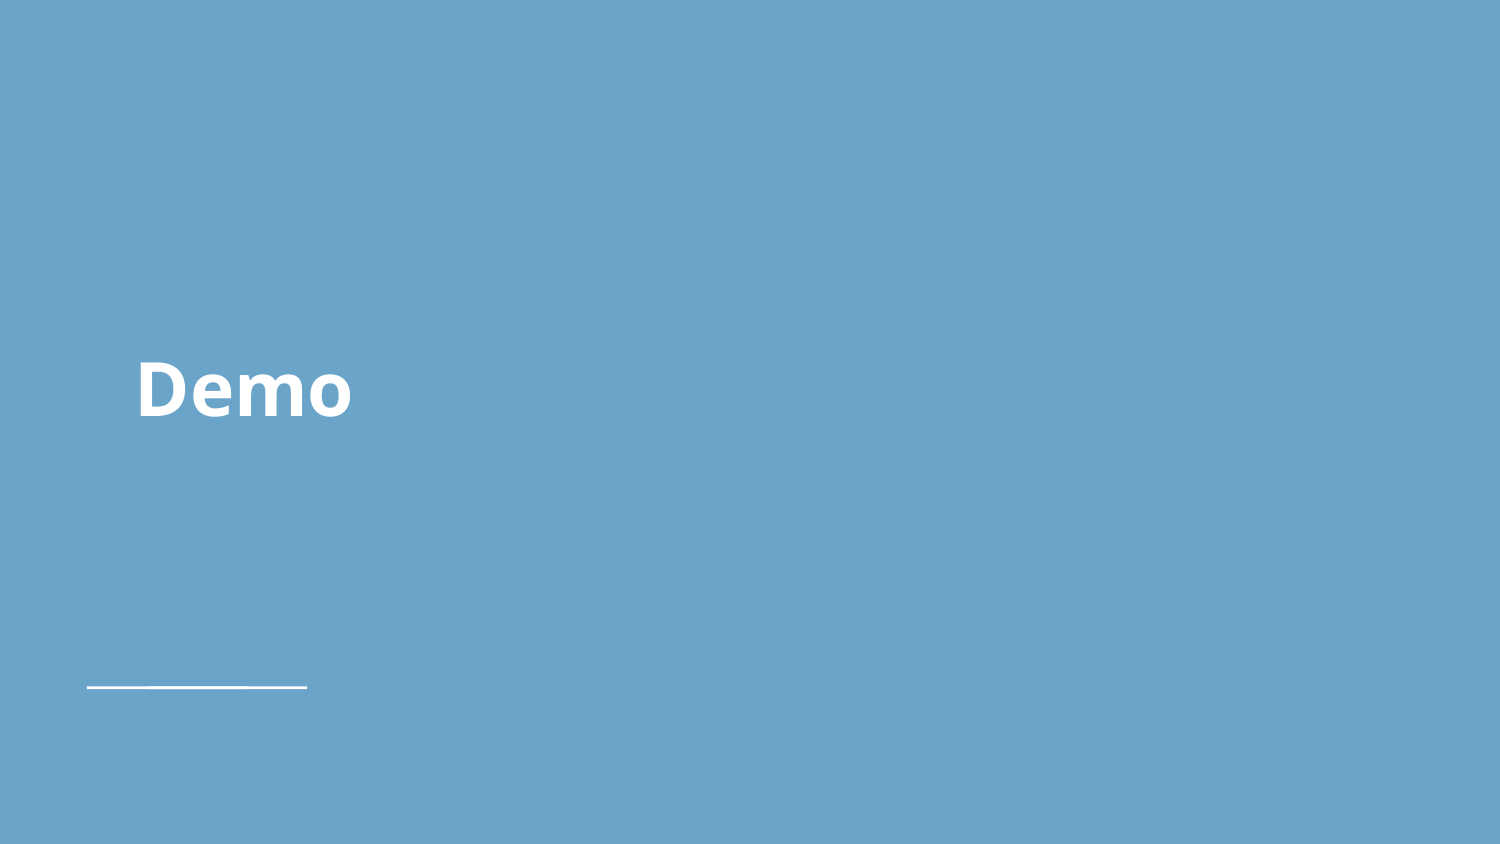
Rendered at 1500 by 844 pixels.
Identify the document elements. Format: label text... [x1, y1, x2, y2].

title Demo [119, 141, 1272, 632]
